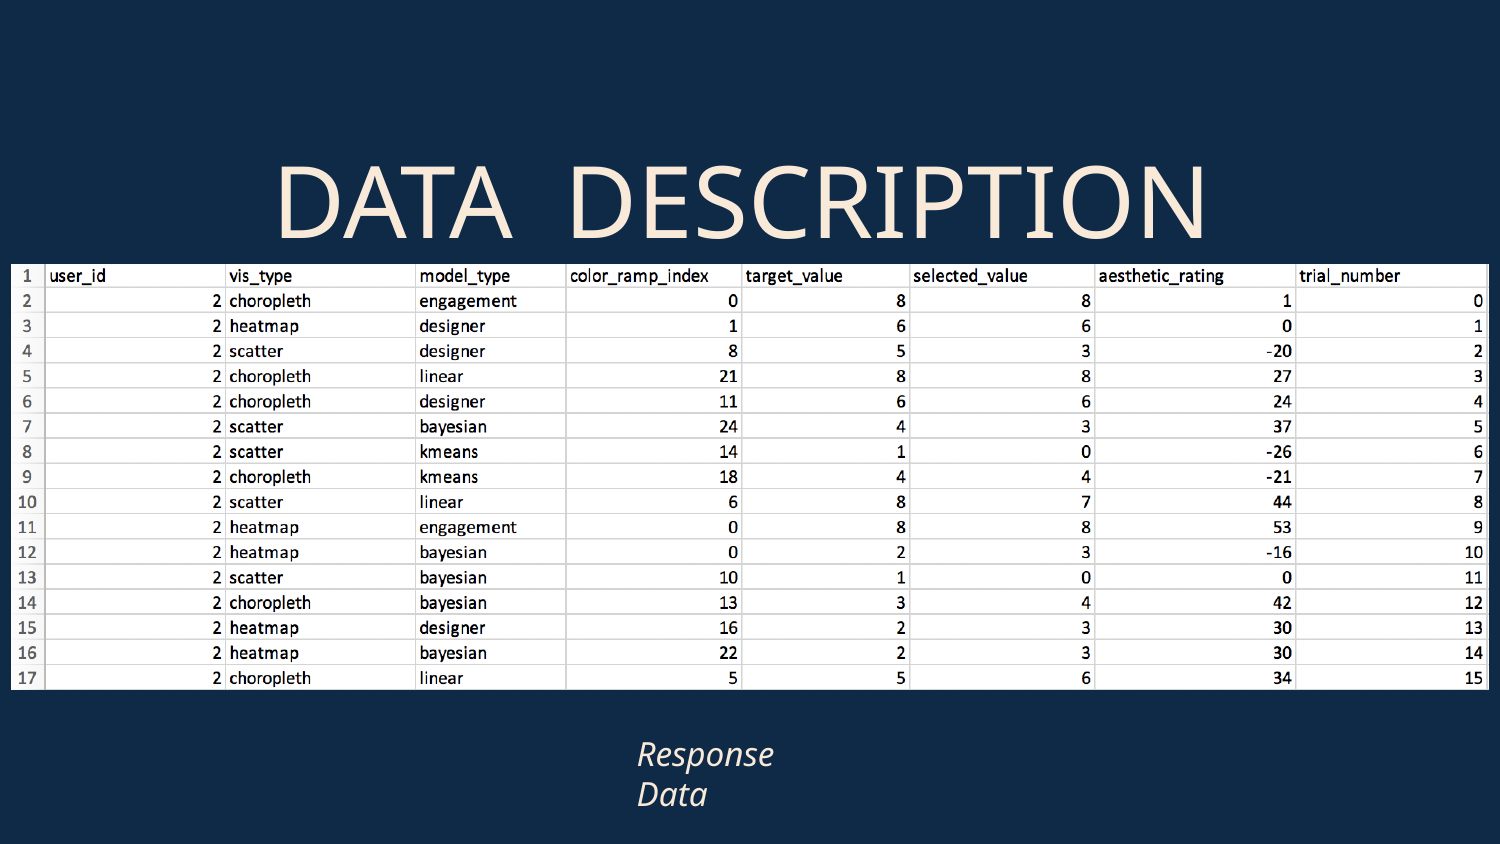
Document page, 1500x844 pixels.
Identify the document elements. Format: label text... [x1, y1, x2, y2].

picture [11, 264, 1489, 690]
title DATA DESCRIPTION [37, 178, 1396, 263]
text_box Response Data [621, 718, 851, 813]
